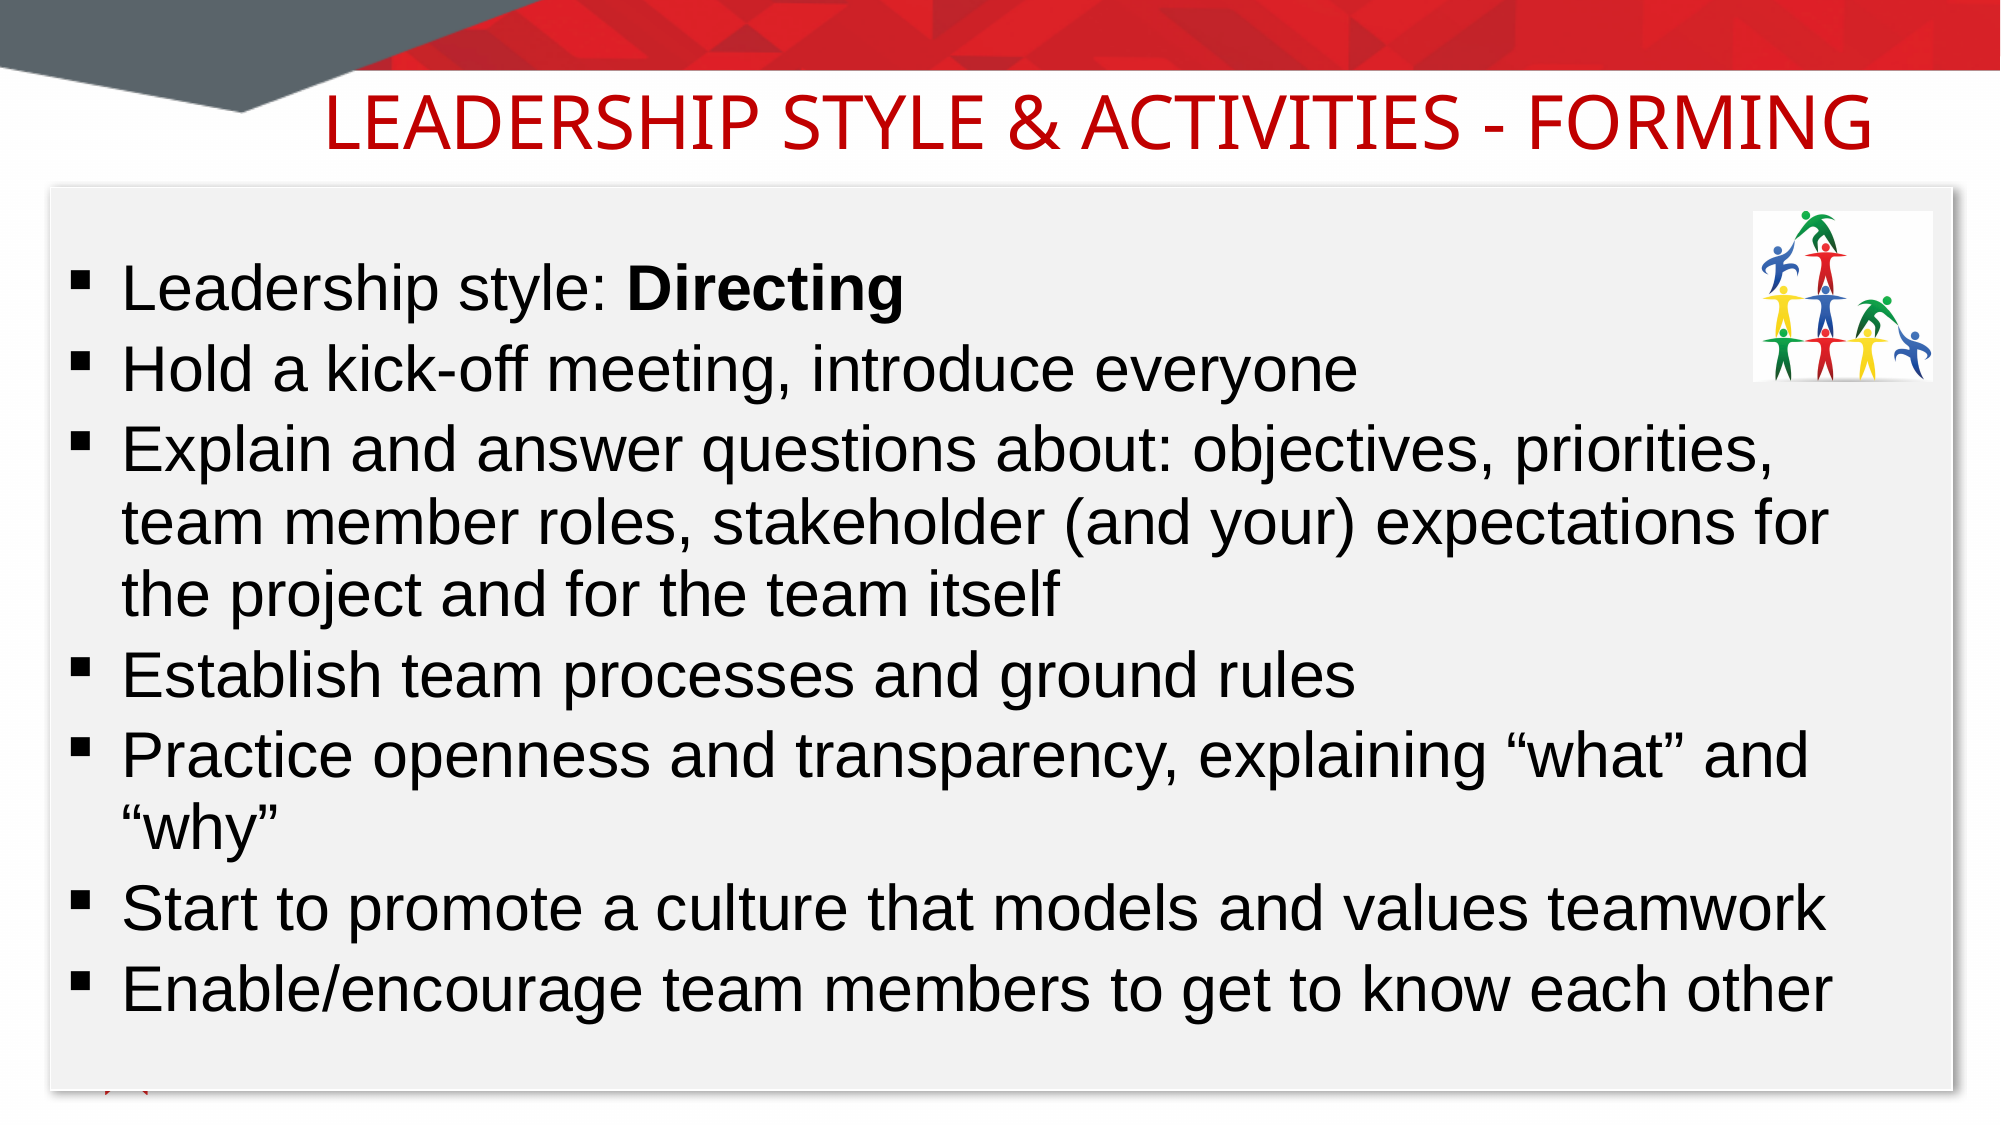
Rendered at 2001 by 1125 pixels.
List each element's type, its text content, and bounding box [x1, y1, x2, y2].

title Leadership style & activities - Forming [322, 35, 1980, 167]
picture [0, 0, 2001, 1125]
table_header Leadership style: Directing Hold a kick-off meeting, introduce everyone Explain and answer questions about: objectives, priorities, team member roles, stakeholder (and your) expectations for the project and for the team itself Establish team processes and ground rules Practice openness and transparency, explaining “what” and “why” Start to promote a culture that models and values teamwork Enable/encourage team members to get to know each other [51, 188, 1951, 1089]
